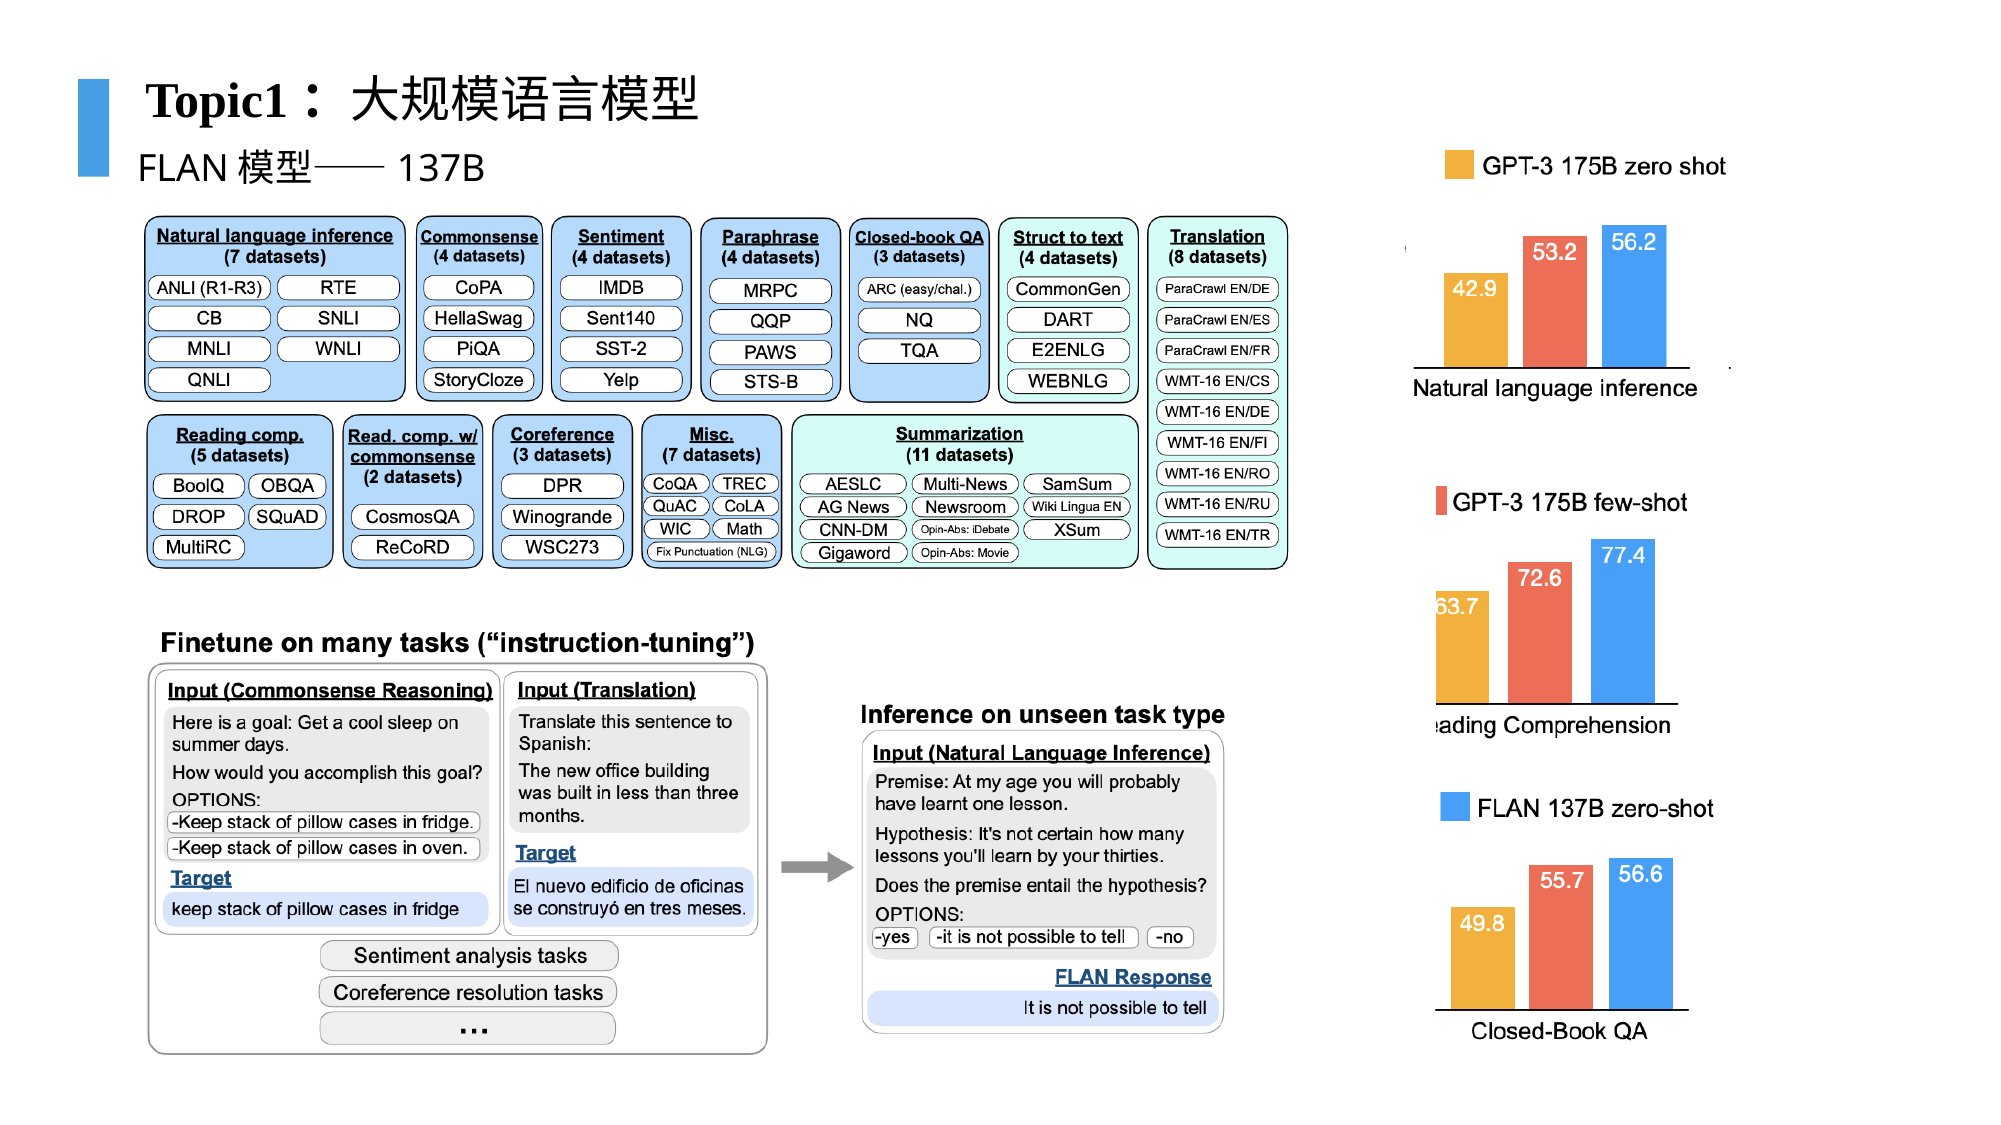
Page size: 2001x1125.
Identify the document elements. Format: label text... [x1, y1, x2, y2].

picture [1422, 779, 1731, 1060]
text_box FLAN模型——137B [129, 136, 494, 197]
picture [1435, 471, 1701, 752]
title Topic1：大规模语言模型 [137, 65, 962, 138]
picture [1405, 136, 1731, 417]
picture [113, 611, 1275, 1060]
picture [134, 207, 1296, 575]
